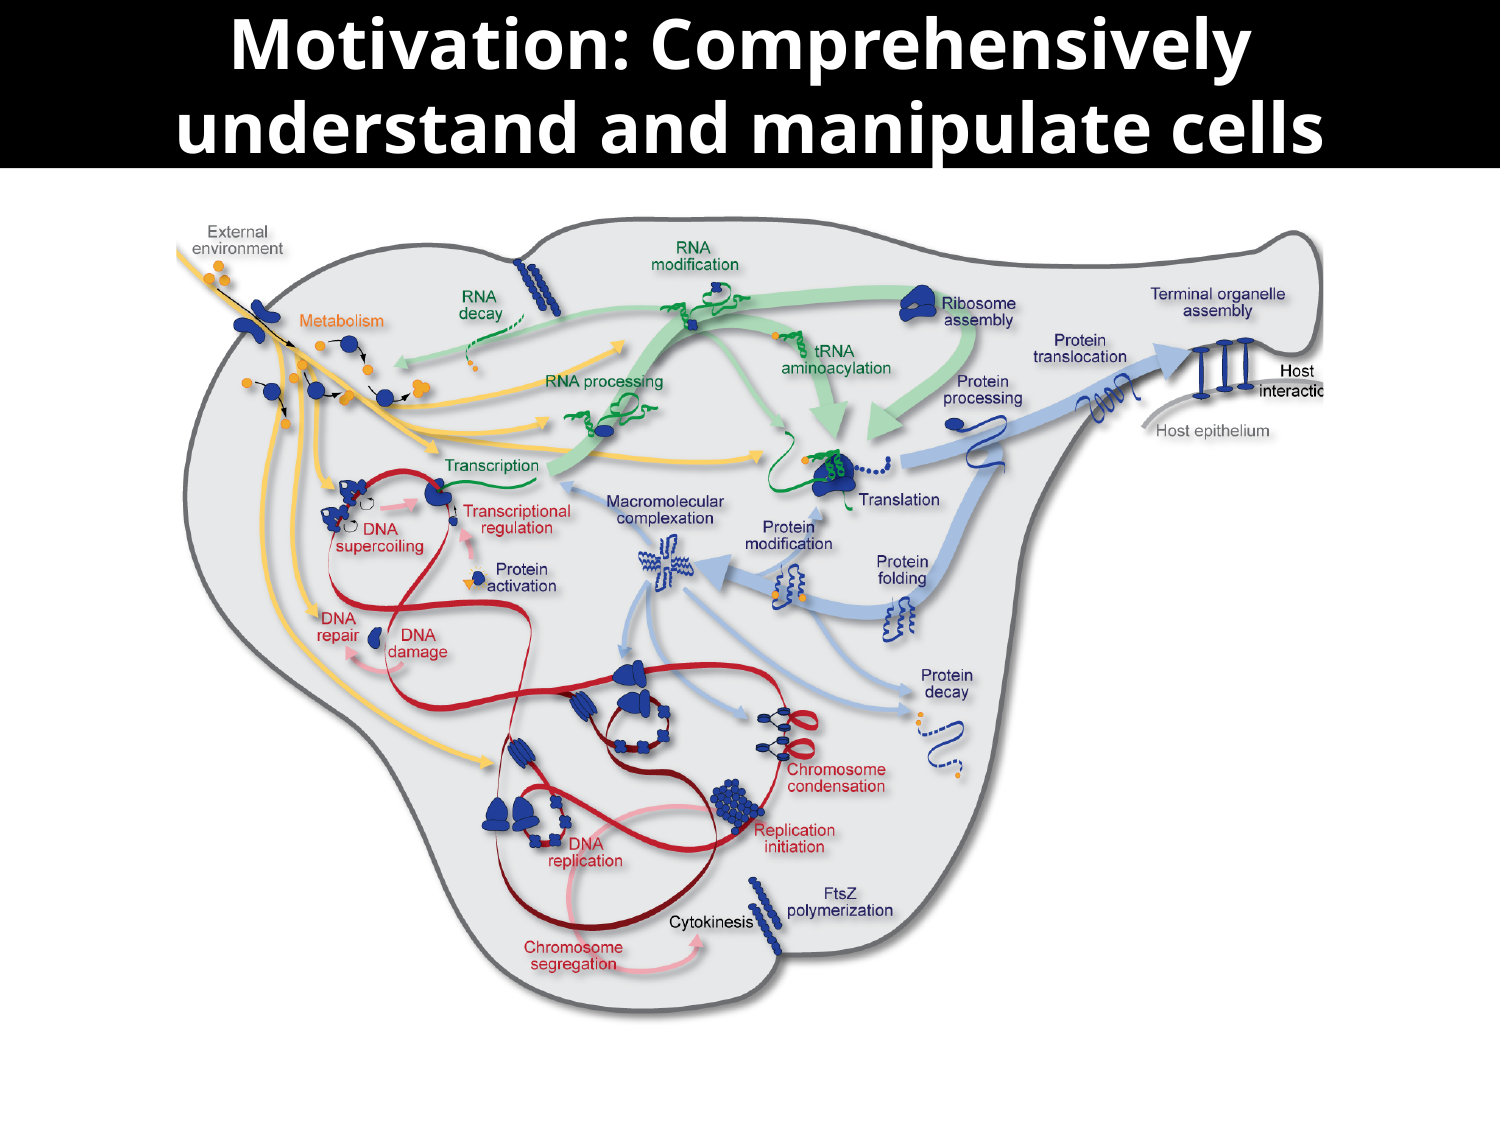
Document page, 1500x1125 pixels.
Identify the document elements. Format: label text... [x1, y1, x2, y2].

picture [176, 212, 1324, 1030]
title Motivation: Comprehensively understand and manipulate cells [0, 0, 1500, 169]
